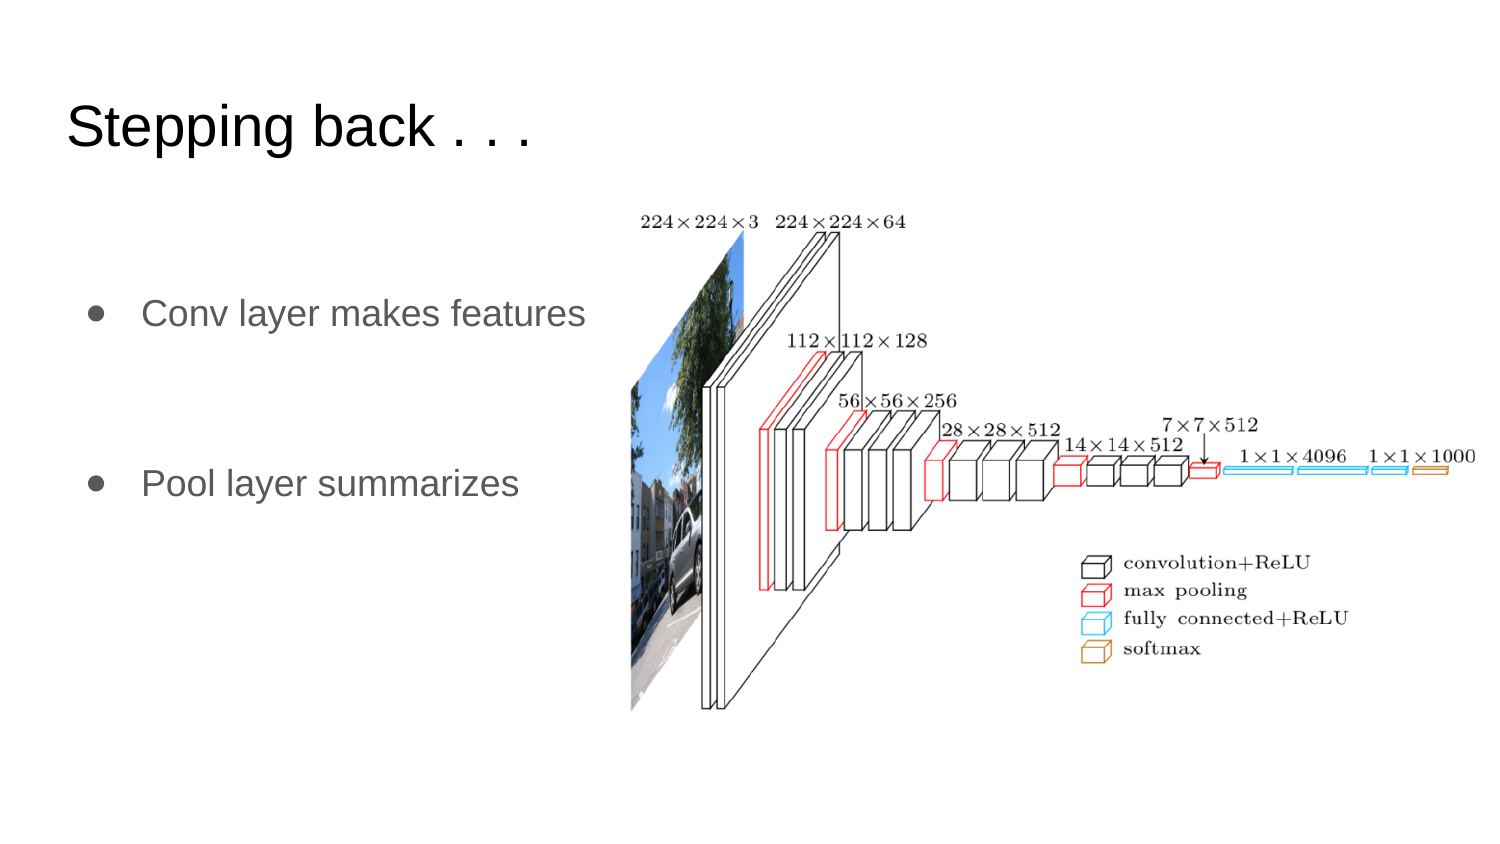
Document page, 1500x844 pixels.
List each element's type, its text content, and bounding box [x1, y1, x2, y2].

picture [595, 195, 1500, 726]
title Stepping back . . . [51, 72, 1449, 167]
list Conv layer makes features Pool layer summarizes [51, 189, 1449, 750]
